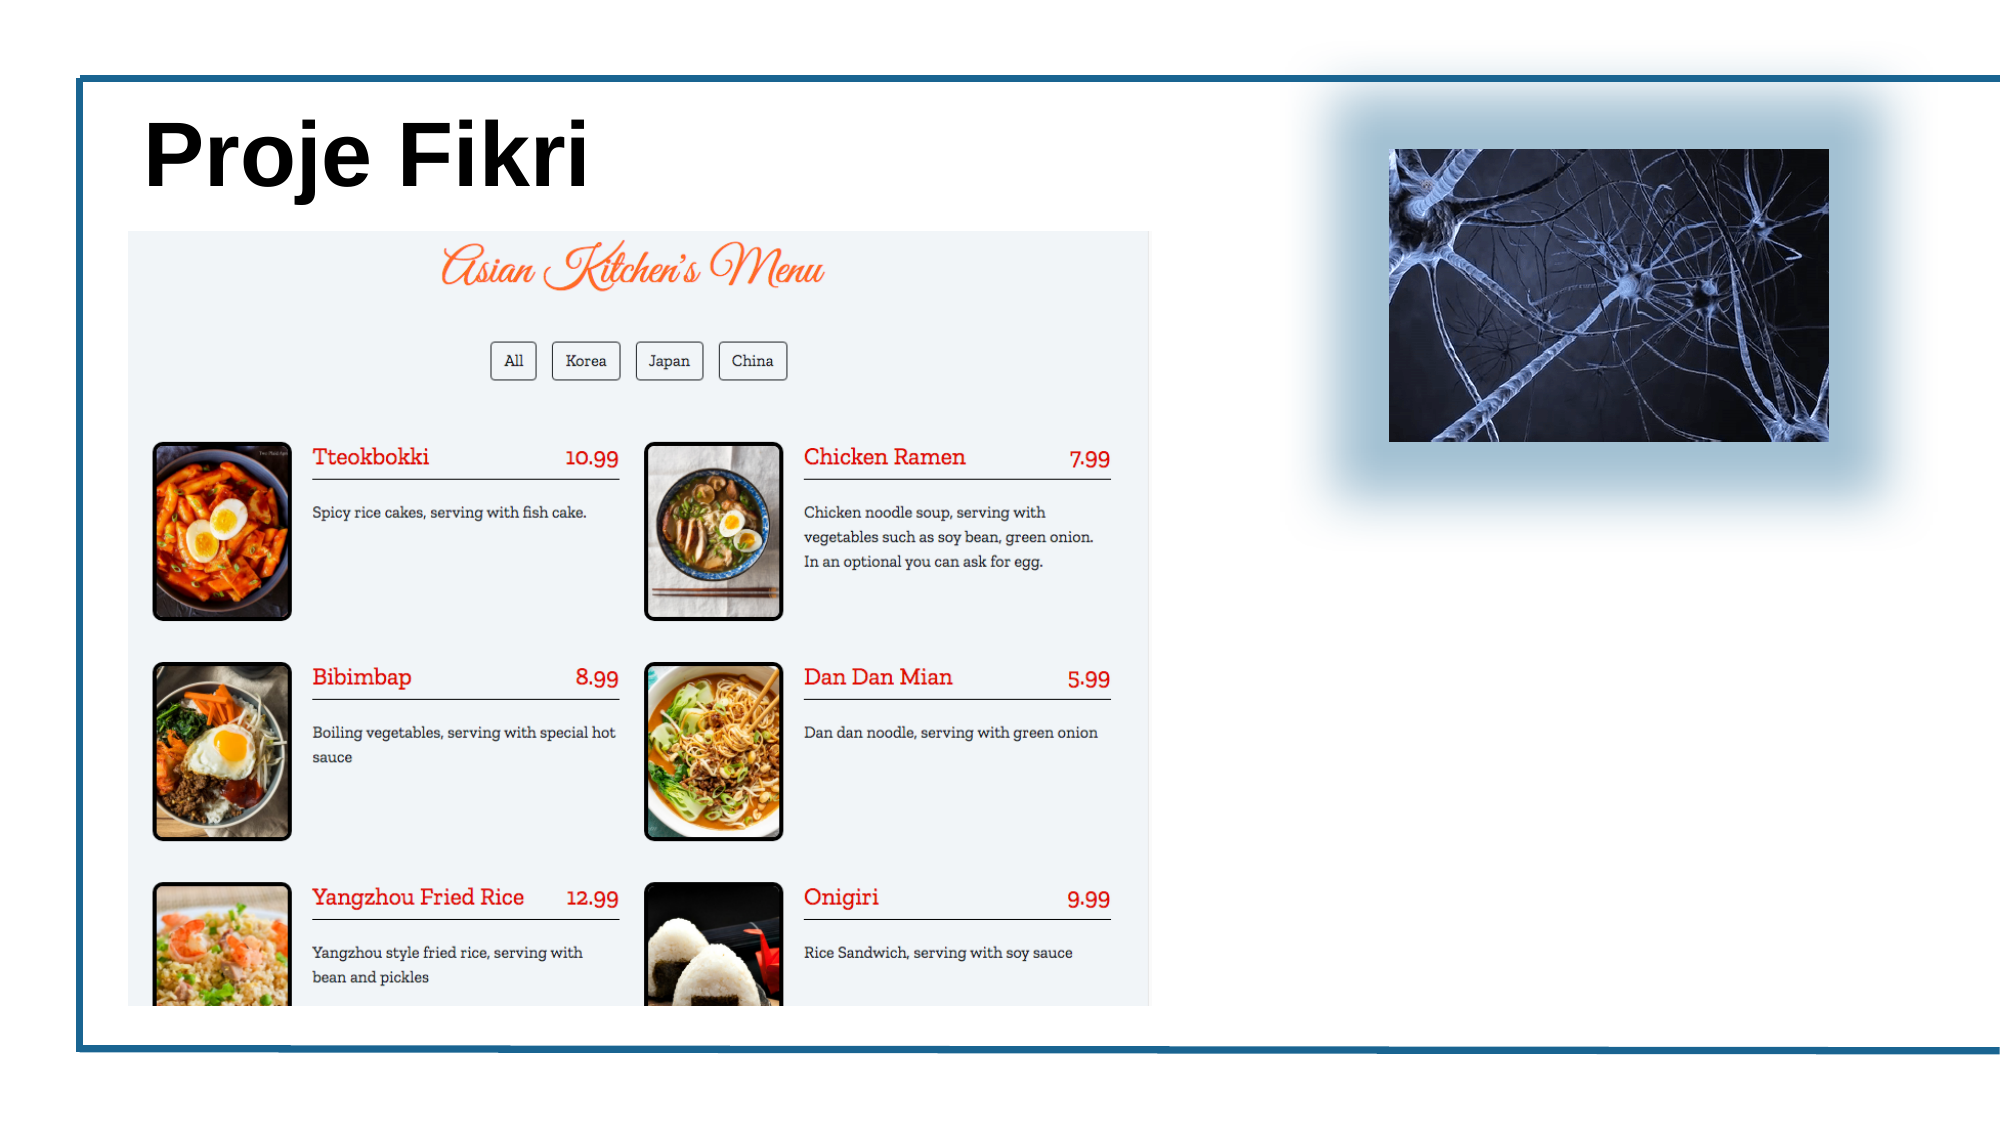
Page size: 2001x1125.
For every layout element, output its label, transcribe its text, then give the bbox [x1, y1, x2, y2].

picture [1389, 149, 1829, 442]
text_box Proje Fikri [128, 87, 762, 213]
picture [128, 231, 1152, 1006]
